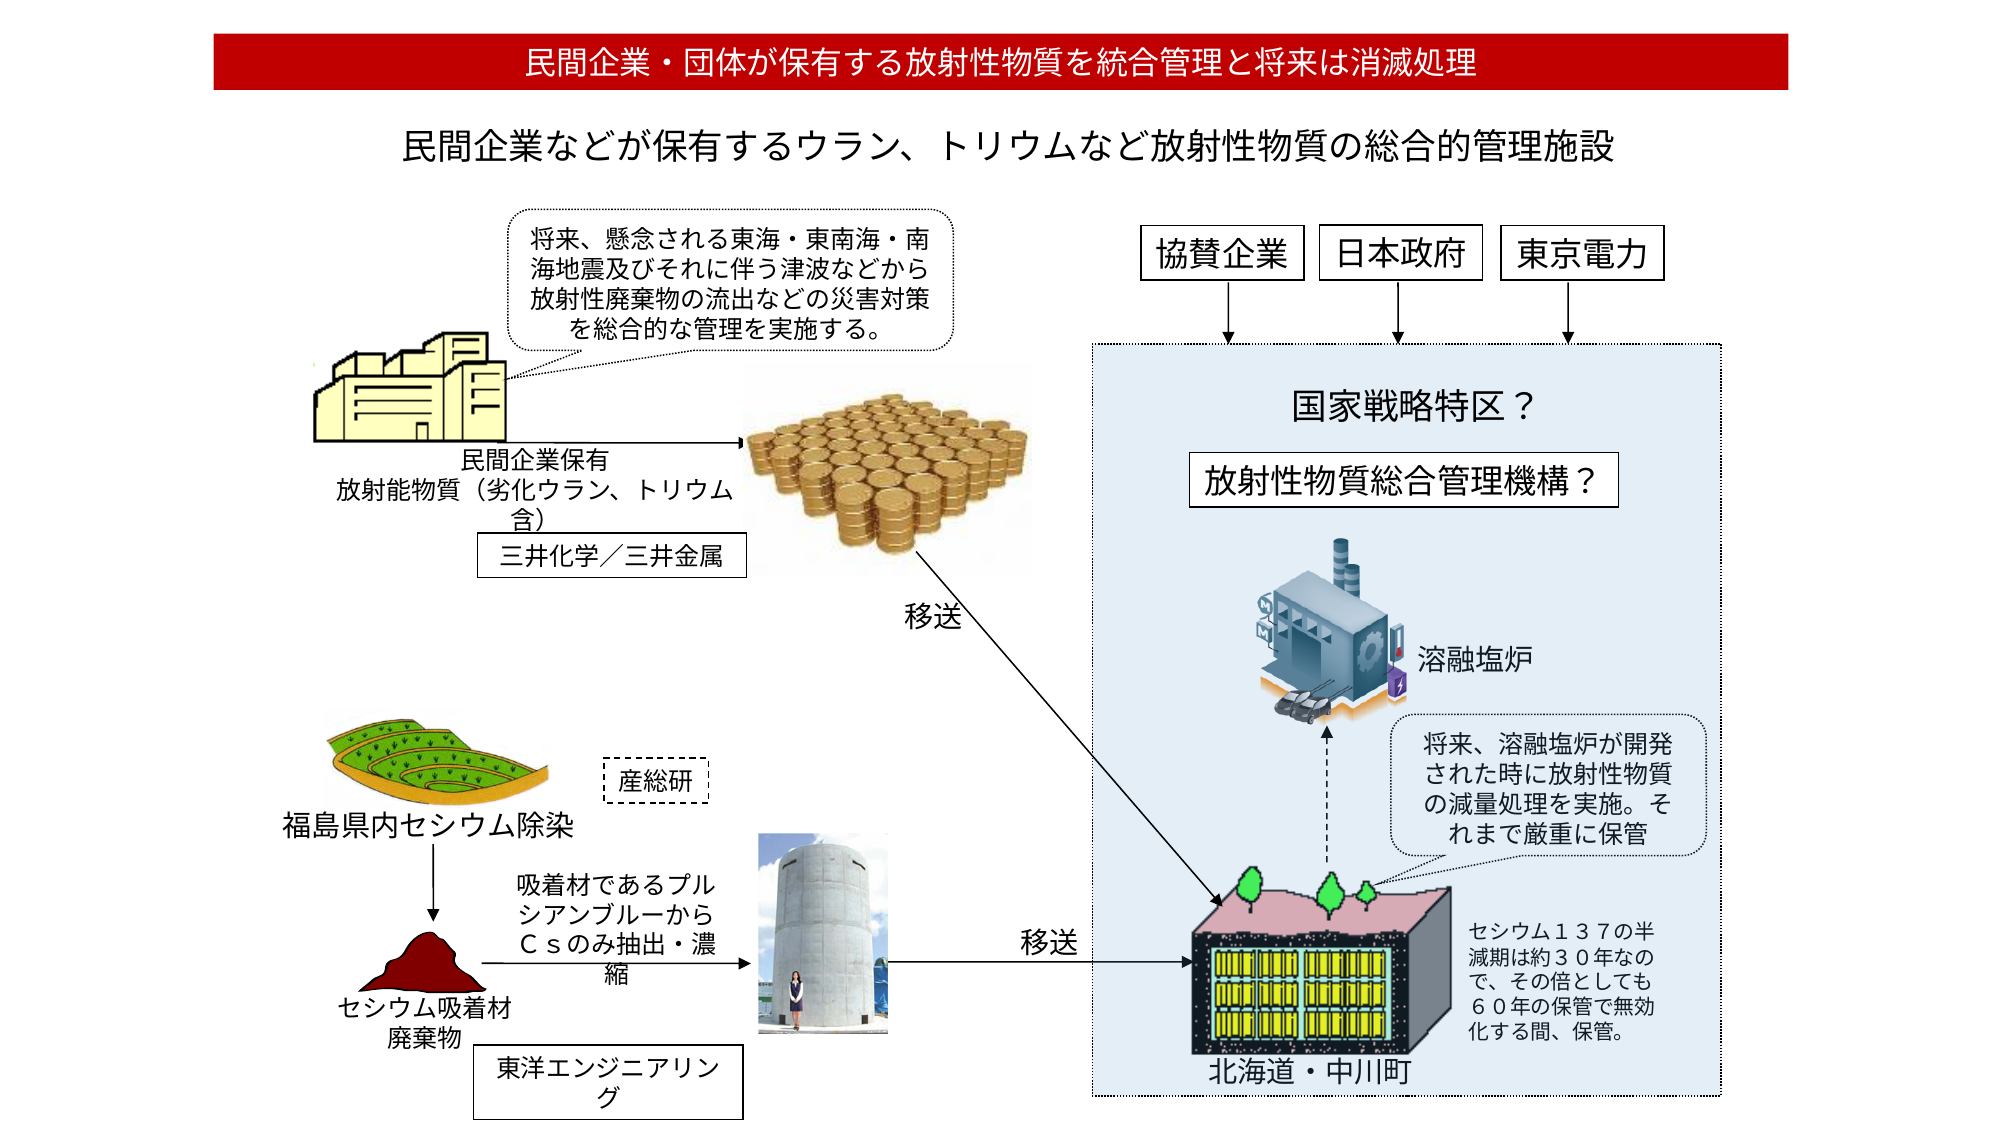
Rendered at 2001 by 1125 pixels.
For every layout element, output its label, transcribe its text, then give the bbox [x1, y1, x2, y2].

picture [313, 330, 507, 445]
text_box 民間企業・団体が保有する放射性物質を統合管理と将来は消滅処理 [213, 33, 1789, 90]
text_box 産総研 [603, 758, 709, 803]
text_box [1222, 282, 1235, 345]
text_box [732, 957, 751, 970]
text_box [1391, 282, 1405, 345]
text_box 吸着材であるプルシアンブルーから Ｃｓのみ抽出・濃縮 [501, 861, 732, 997]
picture [1169, 834, 1477, 1084]
text_box 東洋エンジニアリング [473, 1044, 744, 1120]
text_box 移送 [994, 917, 1092, 961]
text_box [357, 931, 487, 994]
text_box 移送 [878, 590, 990, 641]
text_box セシウム吸着材 廃棄物 [310, 985, 540, 1060]
picture [743, 363, 1032, 576]
picture [1255, 537, 1407, 726]
text_box 移送 [994, 962, 1092, 967]
text_box [1092, 343, 1721, 1096]
text_box 協賛企業 [1141, 225, 1304, 281]
text_box 民間企業保有 放射能物質（劣化ウラン、トリウム含） [307, 437, 743, 542]
text_box 日本政府 [1319, 225, 1483, 280]
text_box [1562, 282, 1575, 345]
text_box 将来、懸念される東海・東南海・南海地震及びそれに伴う津波などから放射性廃棄物の流出などの災害対策を総合的な管理を実施する。 [507, 209, 954, 379]
text_box [427, 844, 440, 922]
text_box 三井化学／三井金属 [477, 532, 747, 578]
text_box 福島県内セシウム除染 [263, 799, 595, 850]
picture [323, 708, 552, 814]
text_box 東京電力 [1501, 225, 1664, 281]
text_box [507, 436, 743, 450]
text_box 民間企業などが保有するウラン、トリウムなど放射性物質の総合的管理施設 [263, 116, 1754, 175]
picture [758, 833, 888, 1034]
text_box 放射性物質総合管理機構？ [1189, 452, 1619, 508]
text_box 国家戦略特区？ [1254, 376, 1579, 435]
